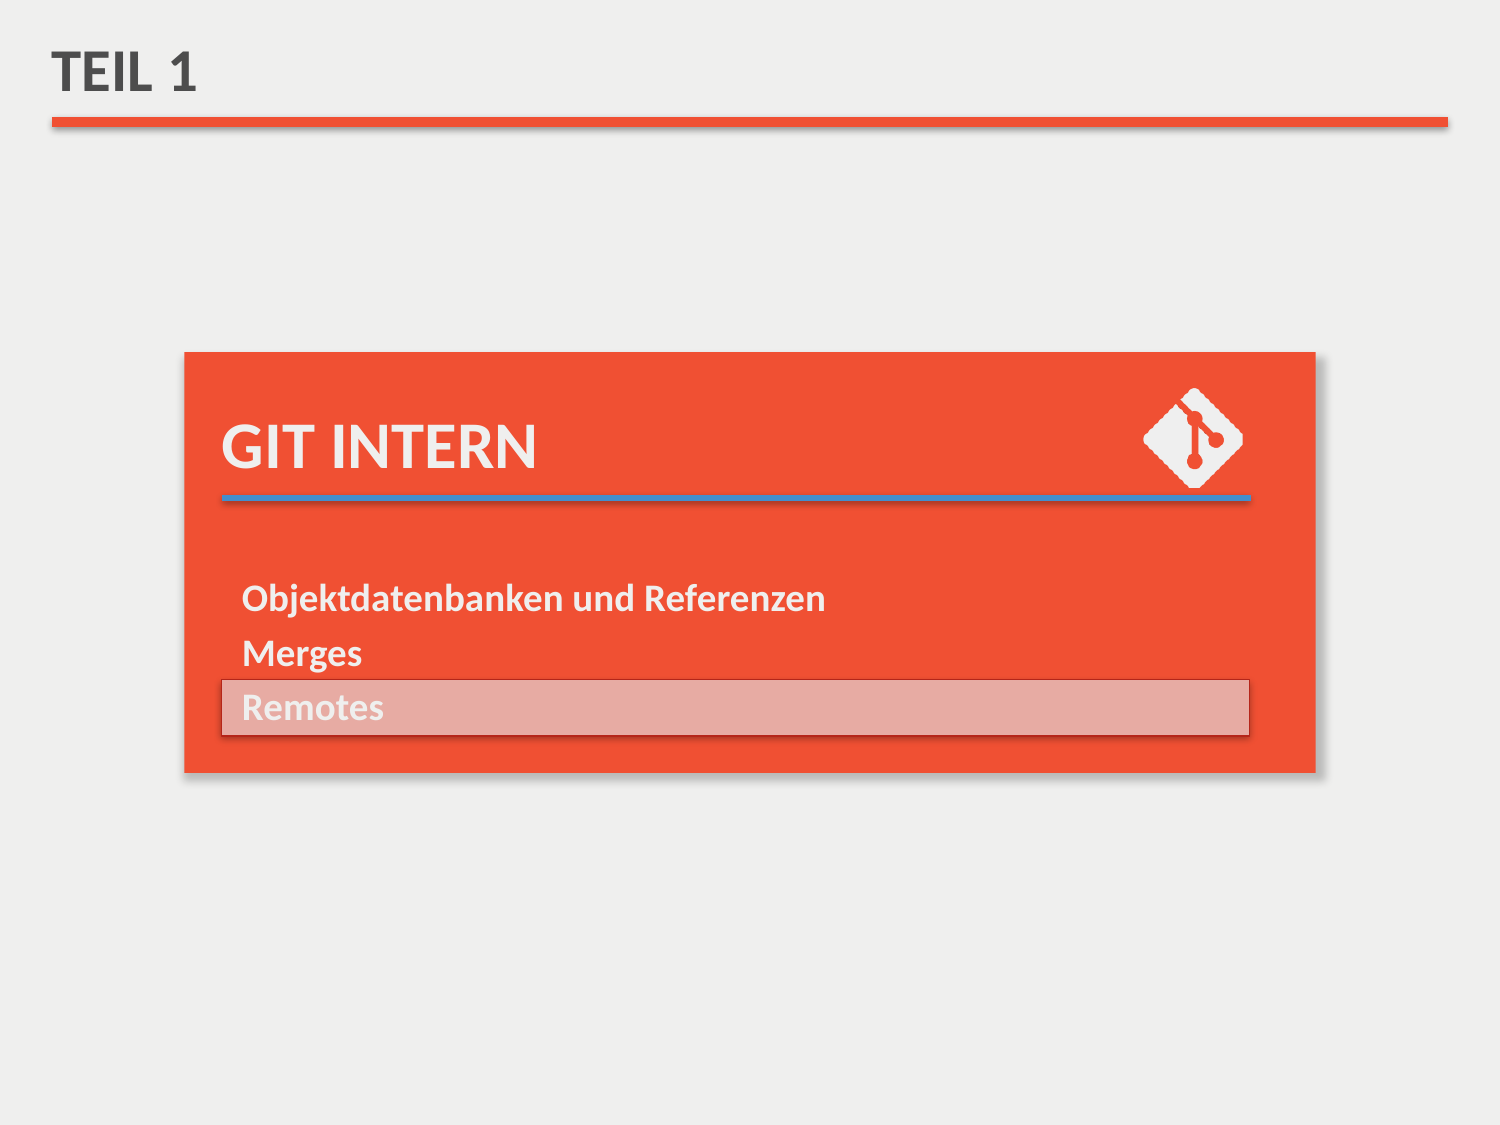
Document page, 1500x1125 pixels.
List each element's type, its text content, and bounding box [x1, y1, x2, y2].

title TEIL 1 [51, 30, 1449, 104]
text_box Objektdatenbanken und Referenzen Merges Remotes [241, 572, 1293, 730]
list GIT INTERN [221, 402, 1273, 534]
text_box [221, 679, 1251, 737]
